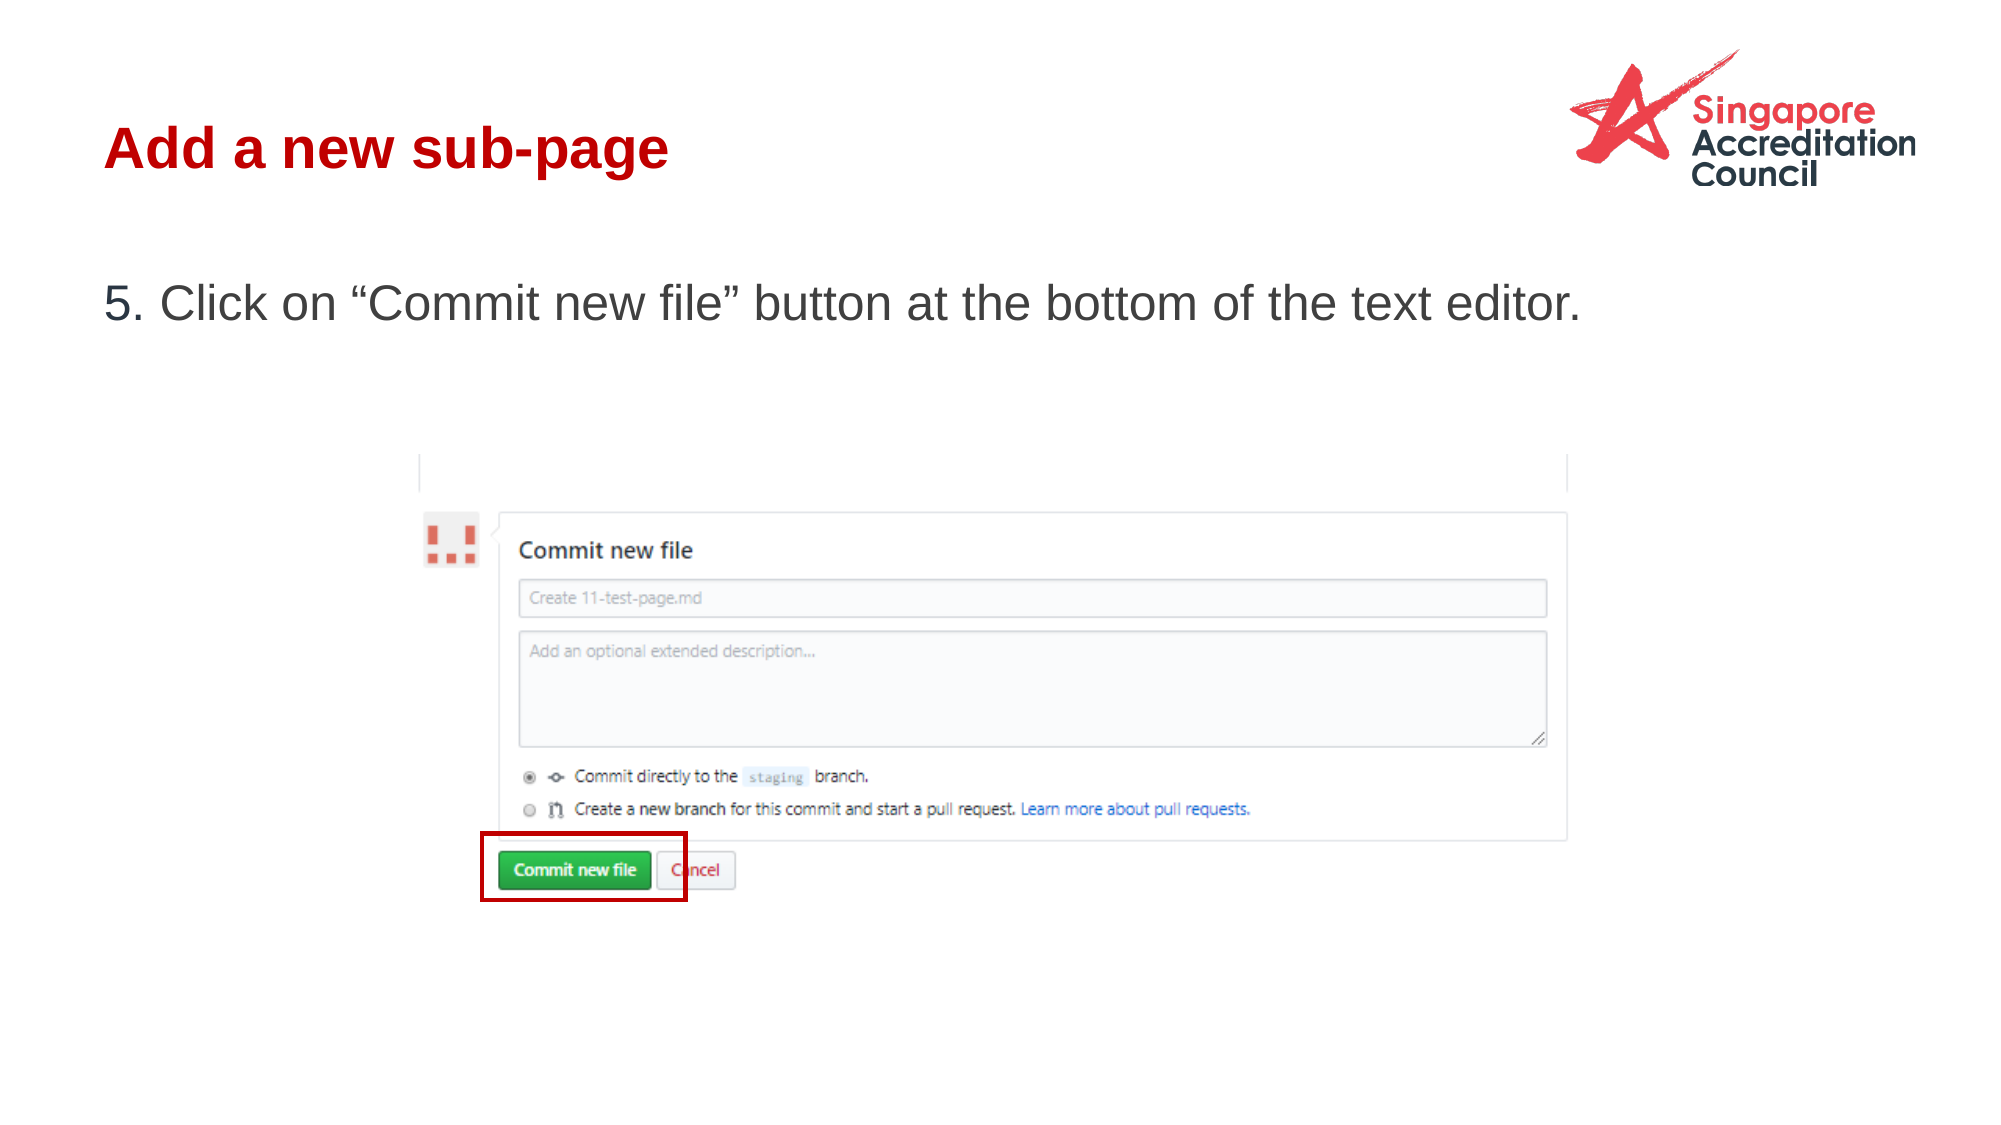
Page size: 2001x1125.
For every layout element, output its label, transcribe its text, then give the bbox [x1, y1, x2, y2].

picture [386, 454, 1601, 920]
list 5. Click on “Commit new file” button at the bottom of the text editor. [88, 269, 1867, 435]
title Add a new sub-page [88, 58, 1559, 241]
